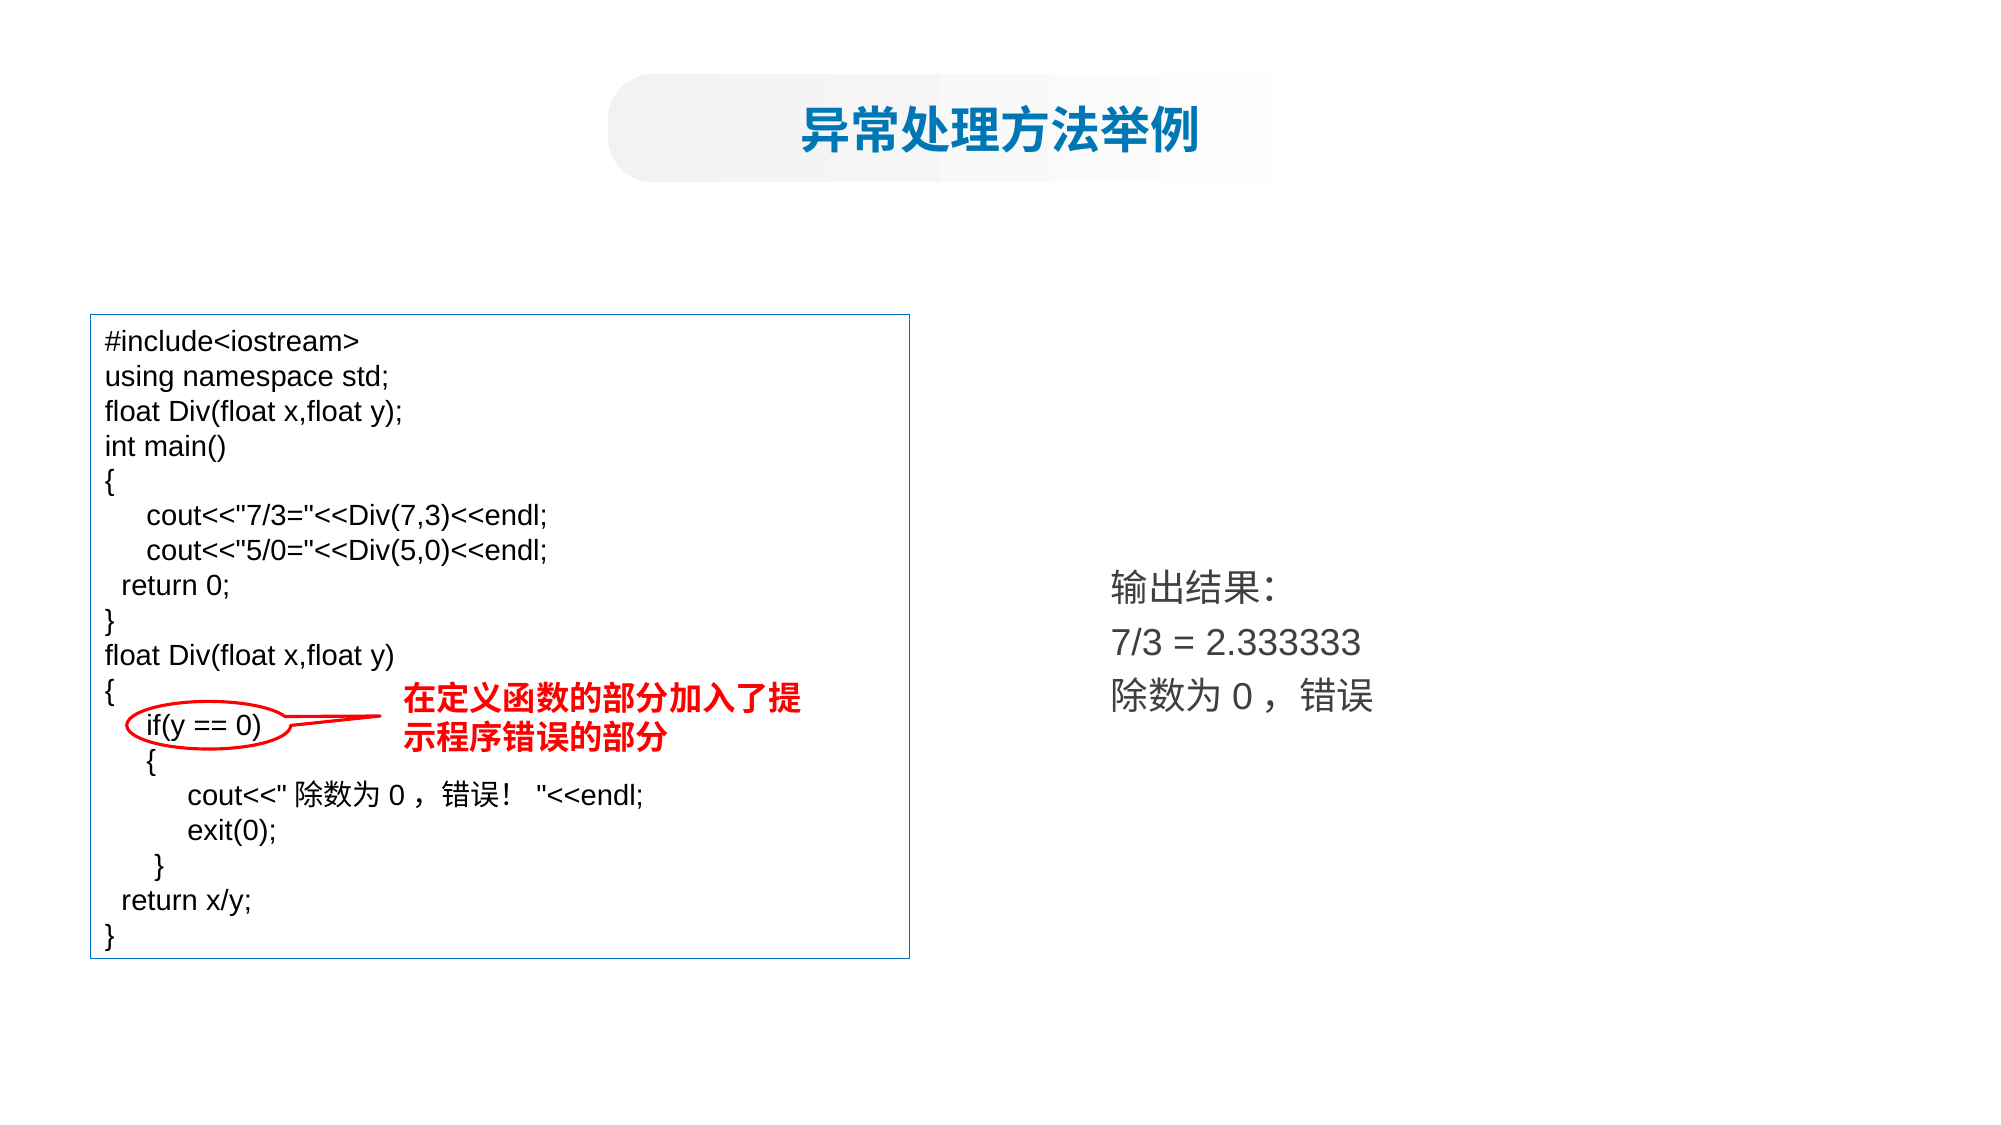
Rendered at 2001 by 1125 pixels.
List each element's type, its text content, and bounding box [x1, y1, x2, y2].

text_box #include<iostream> using namespace std; float Div(float x,float y); int main() { cout<<"7/3="<<Div(7,3)<<endl; cout<<"5/0="<<Div(5,0)<<endl; return 0; } float Div(float x,float y) { if(y == 0) { cout<<"除数为0，错误！"<<endl; exit(0); } return x/y; } [90, 314, 910, 959]
text_box 异常处理方法举例 [607, 73, 1393, 184]
text_box 输出结果： 7/3 = 2.333333 除数为0，错误 [1095, 547, 1389, 778]
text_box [126, 669, 850, 766]
